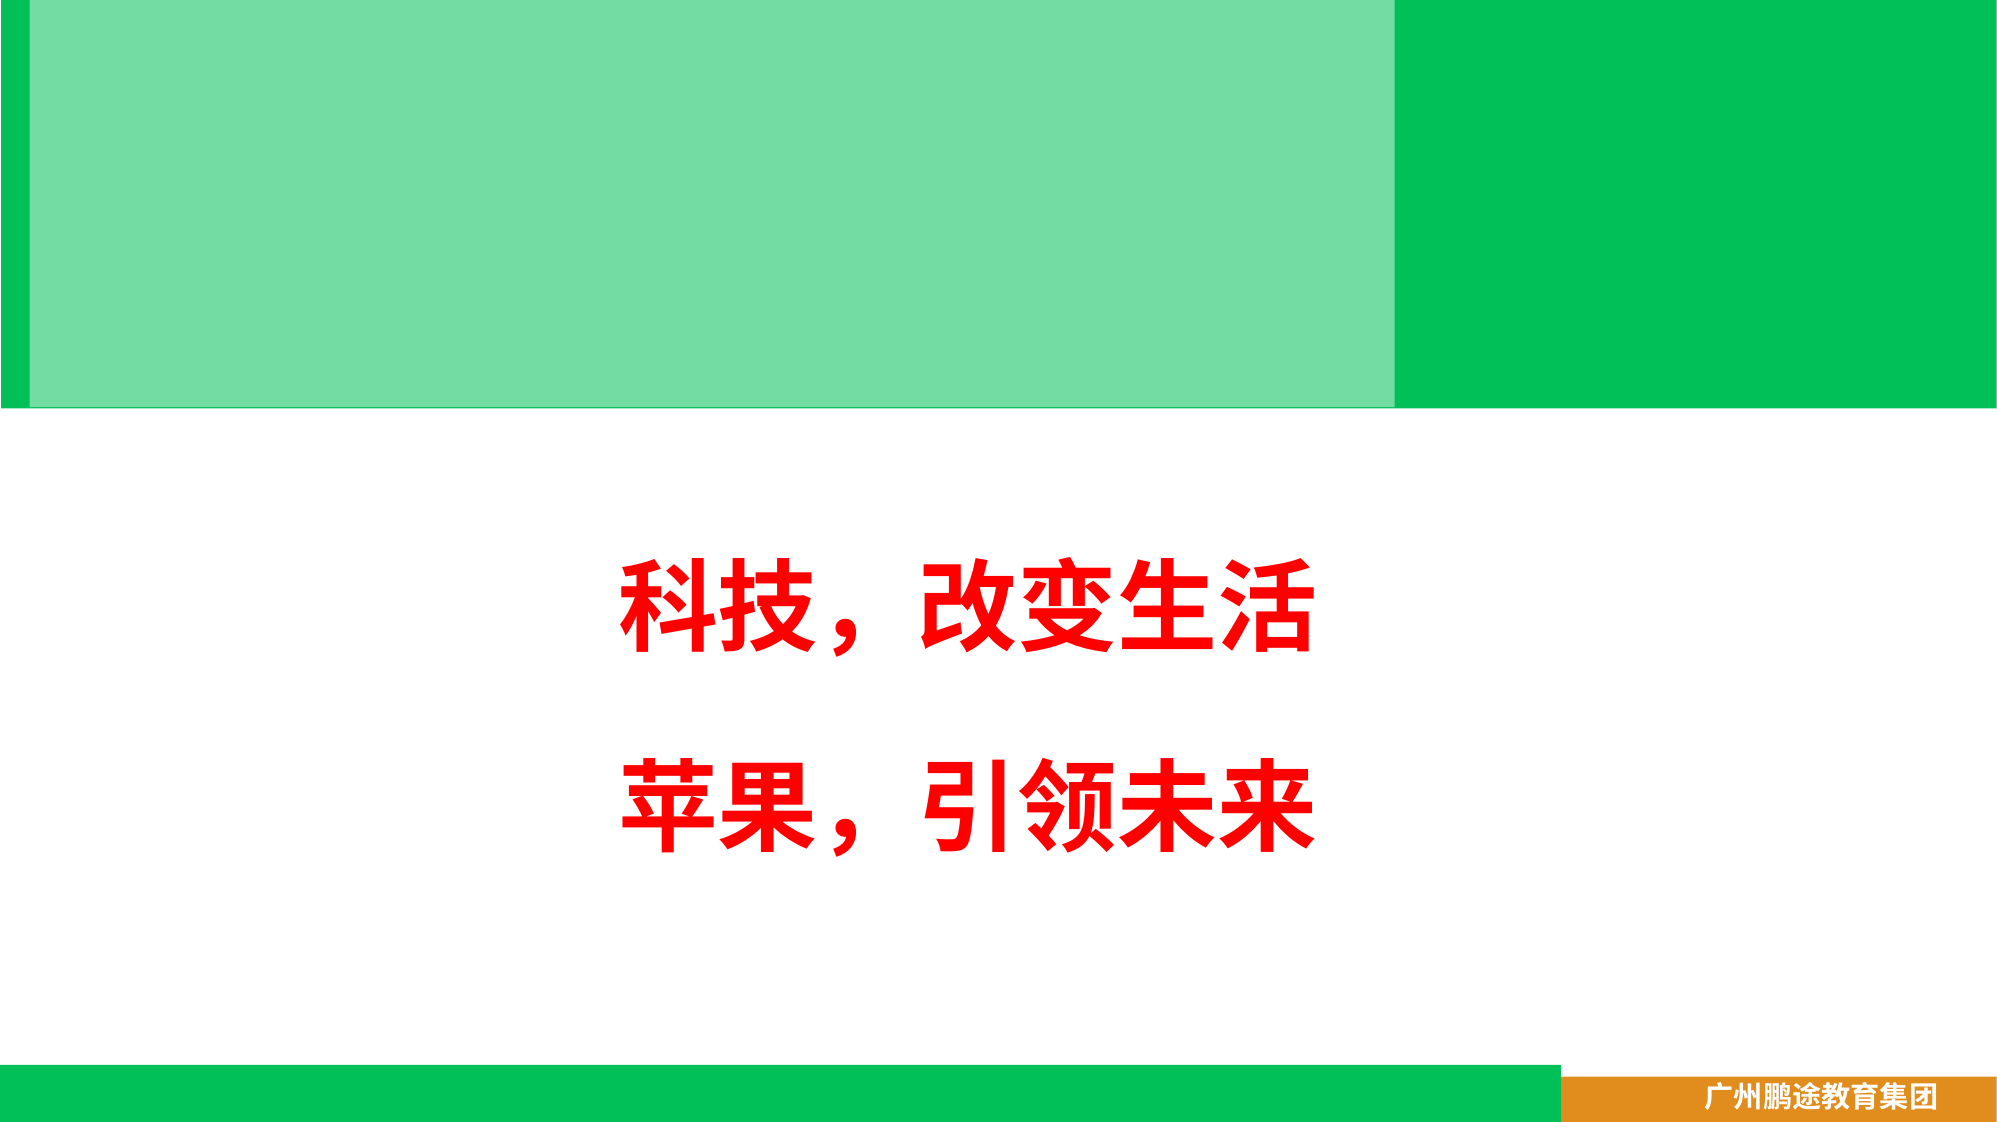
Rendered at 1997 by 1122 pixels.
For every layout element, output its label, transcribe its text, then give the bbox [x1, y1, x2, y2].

text_box [1, 0, 1997, 409]
text_box [29, 0, 1395, 408]
text_box 科技，改变生活 苹果，引领未来 [277, 454, 1659, 892]
